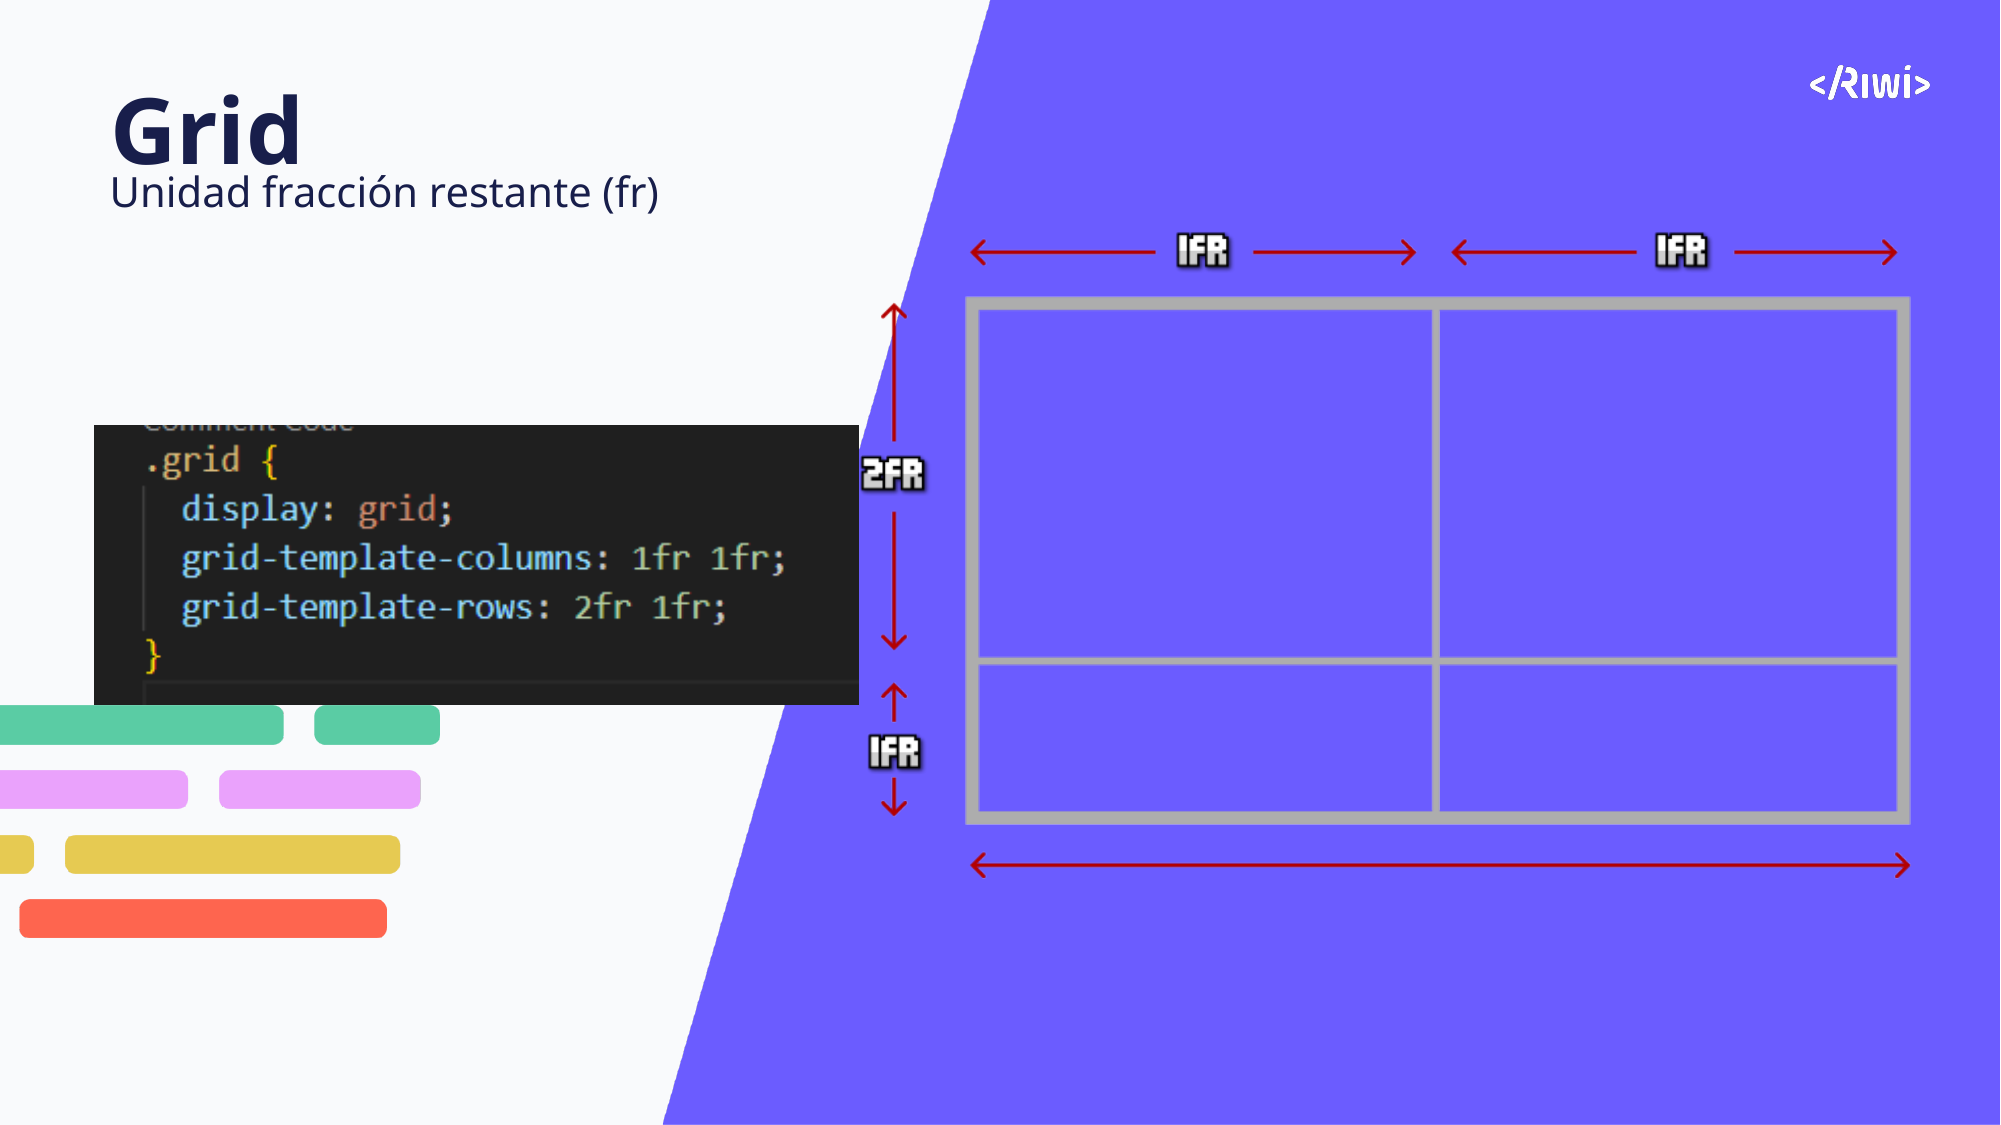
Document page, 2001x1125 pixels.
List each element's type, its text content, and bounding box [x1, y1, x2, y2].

text_box Grid [94, 65, 657, 158]
text_box Unidad fracción restante (fr) [94, 158, 657, 224]
picture [0, 0, 2000, 1125]
